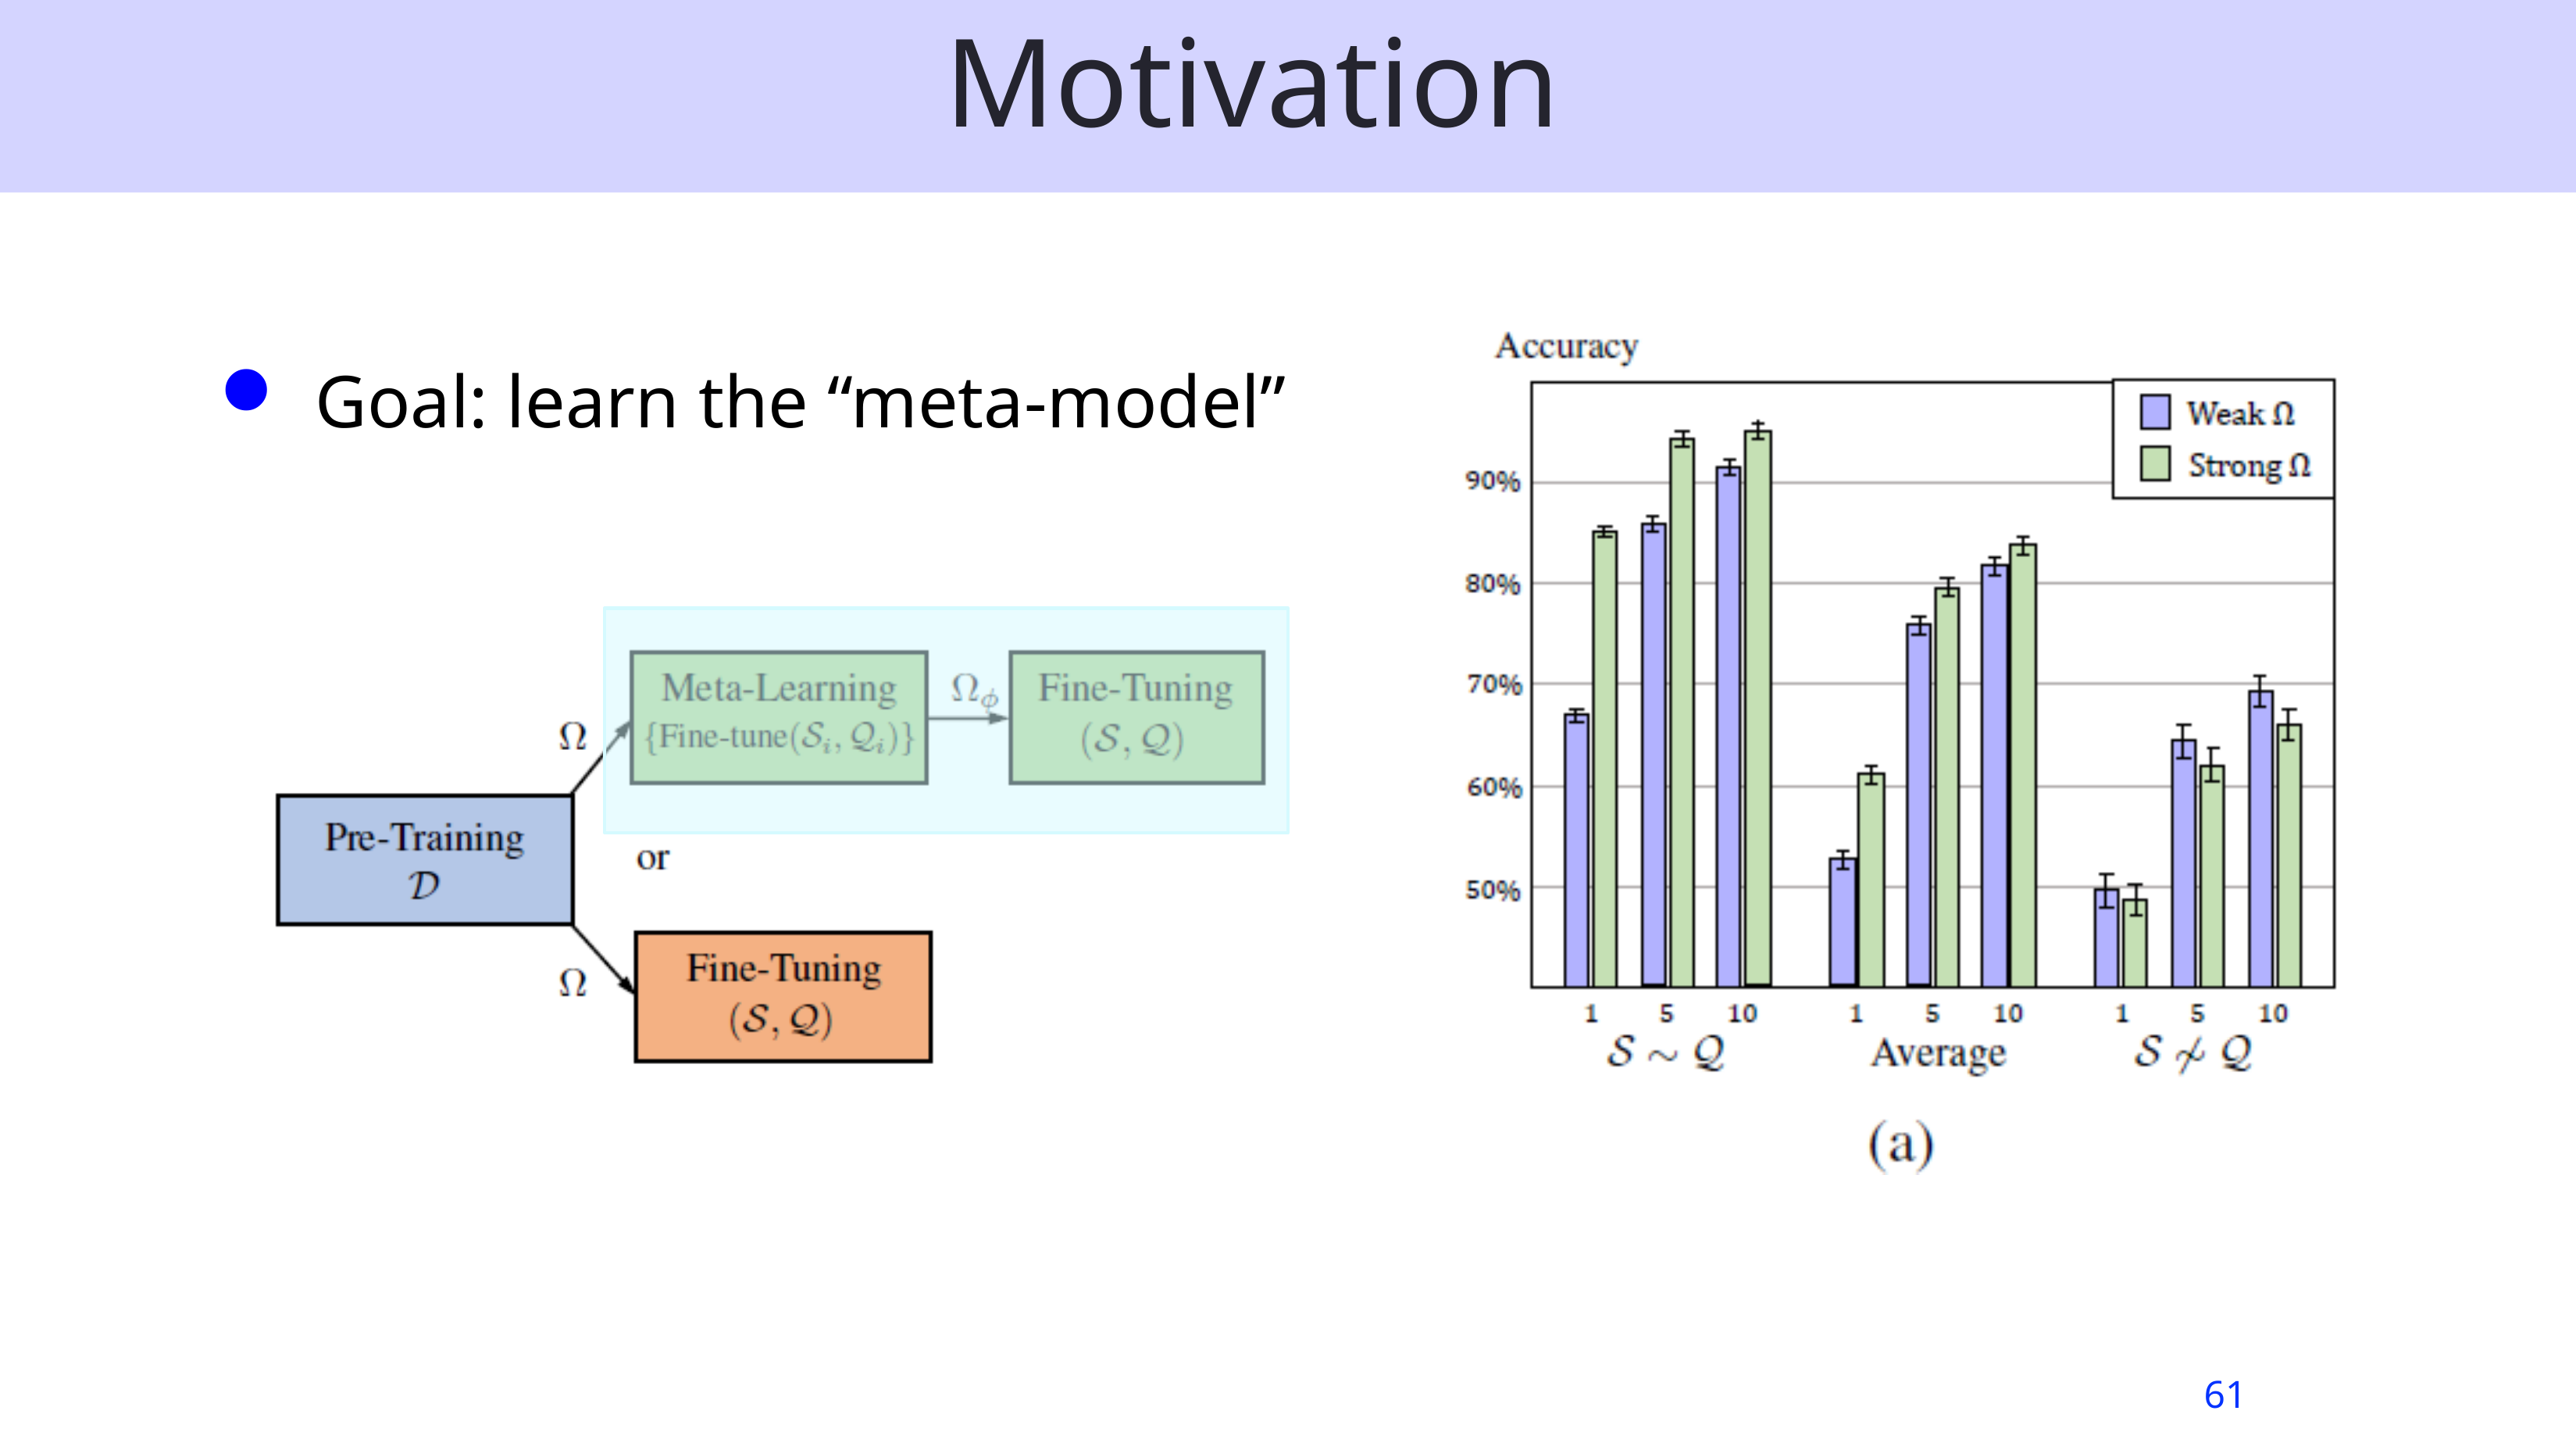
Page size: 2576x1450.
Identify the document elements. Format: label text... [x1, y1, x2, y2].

text_box [603, 606, 1290, 616]
picture [1431, 304, 2368, 1175]
picture [243, 616, 1357, 1091]
title Motivation [944, 5, 1633, 153]
text_box 61 [2199, 1377, 2275, 1422]
